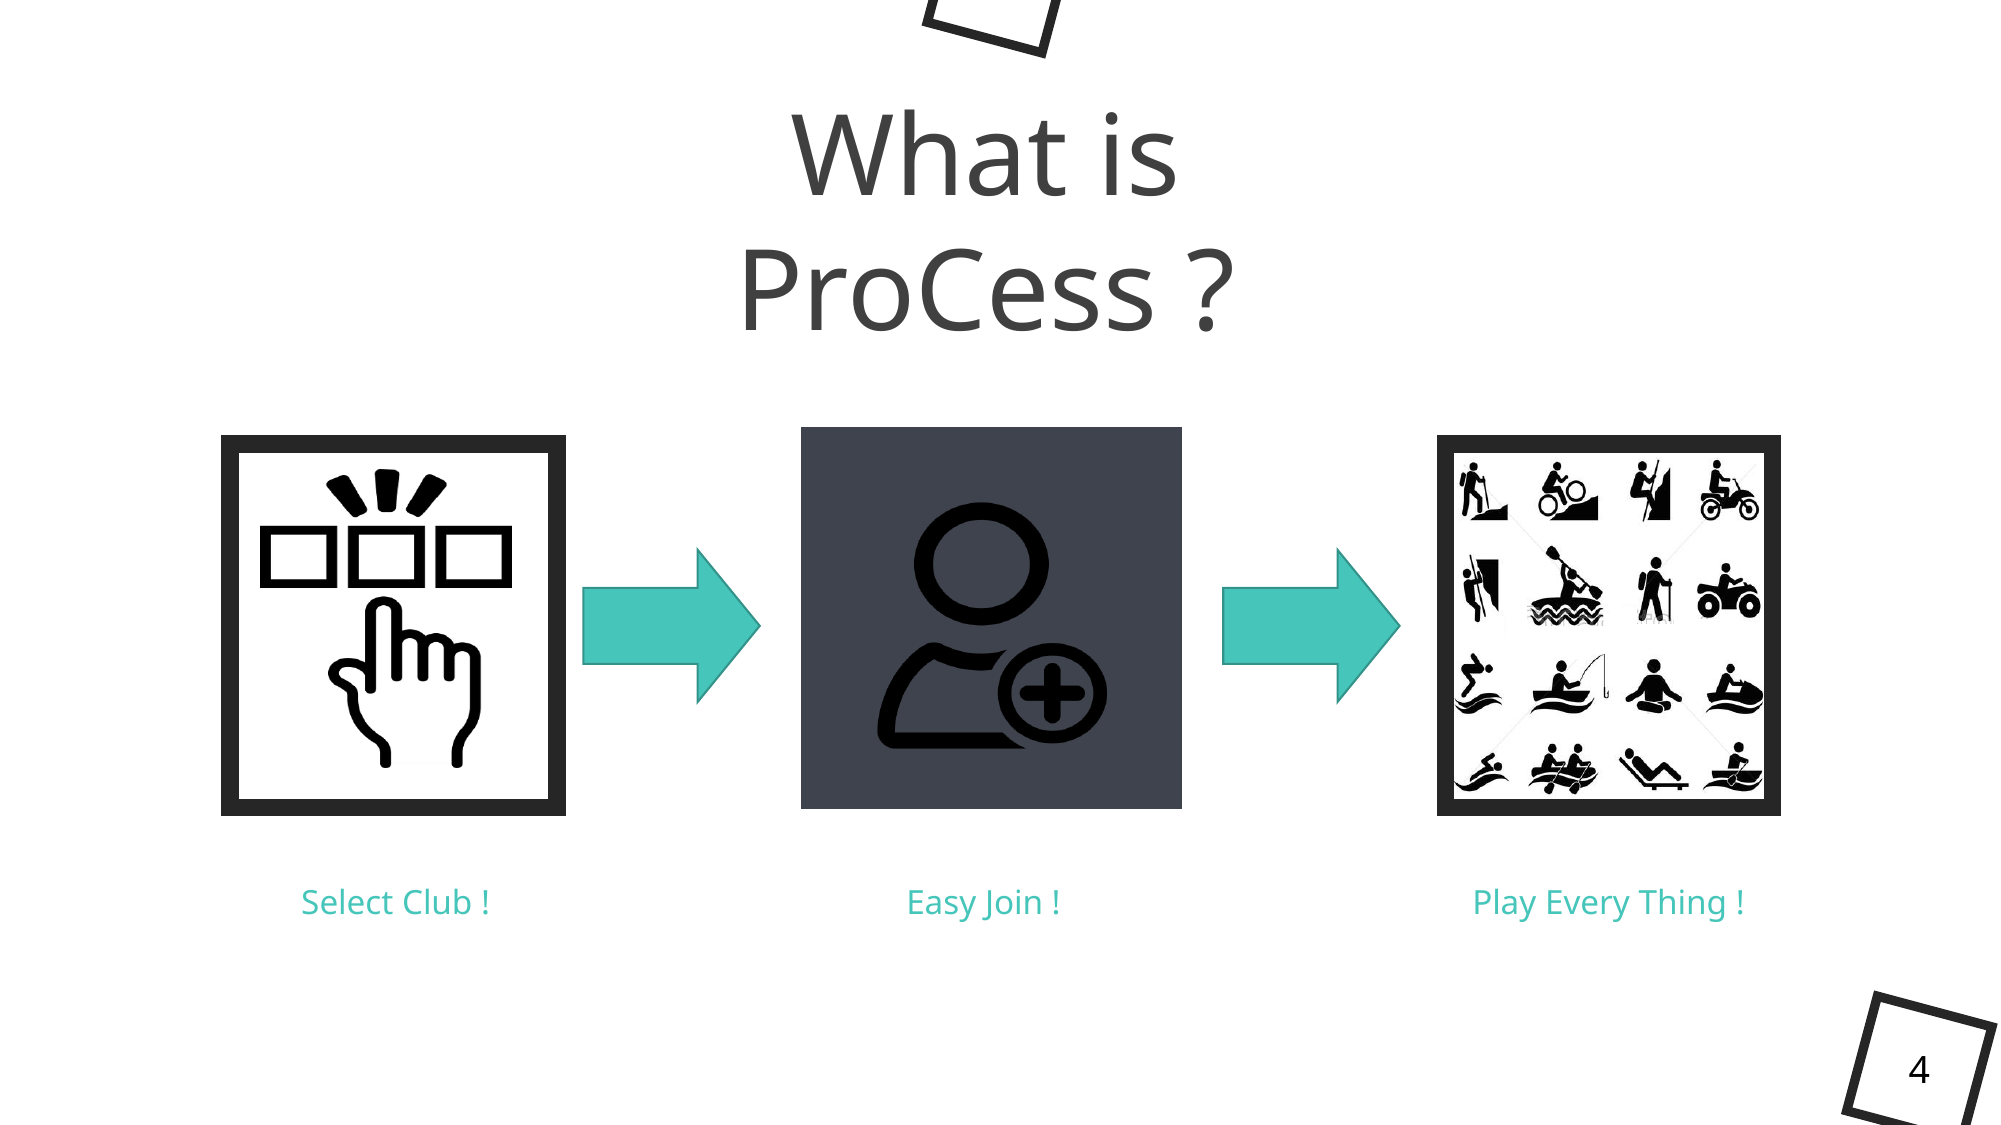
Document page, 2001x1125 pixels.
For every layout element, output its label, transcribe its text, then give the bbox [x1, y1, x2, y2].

text_box Easy Join ! [891, 874, 1076, 929]
text_box What is ProCess ? [720, 75, 1280, 360]
text_box [1222, 546, 1401, 705]
text_box [801, 427, 1182, 809]
text_box Select Club ! [286, 874, 506, 929]
picture [827, 474, 1156, 778]
text_box [229, 443, 558, 809]
text_box [582, 546, 762, 705]
picture [1445, 444, 1773, 818]
text_box Play Every Thing ! [1457, 874, 1760, 929]
picture [260, 469, 512, 768]
text_box [926, 0, 1058, 55]
